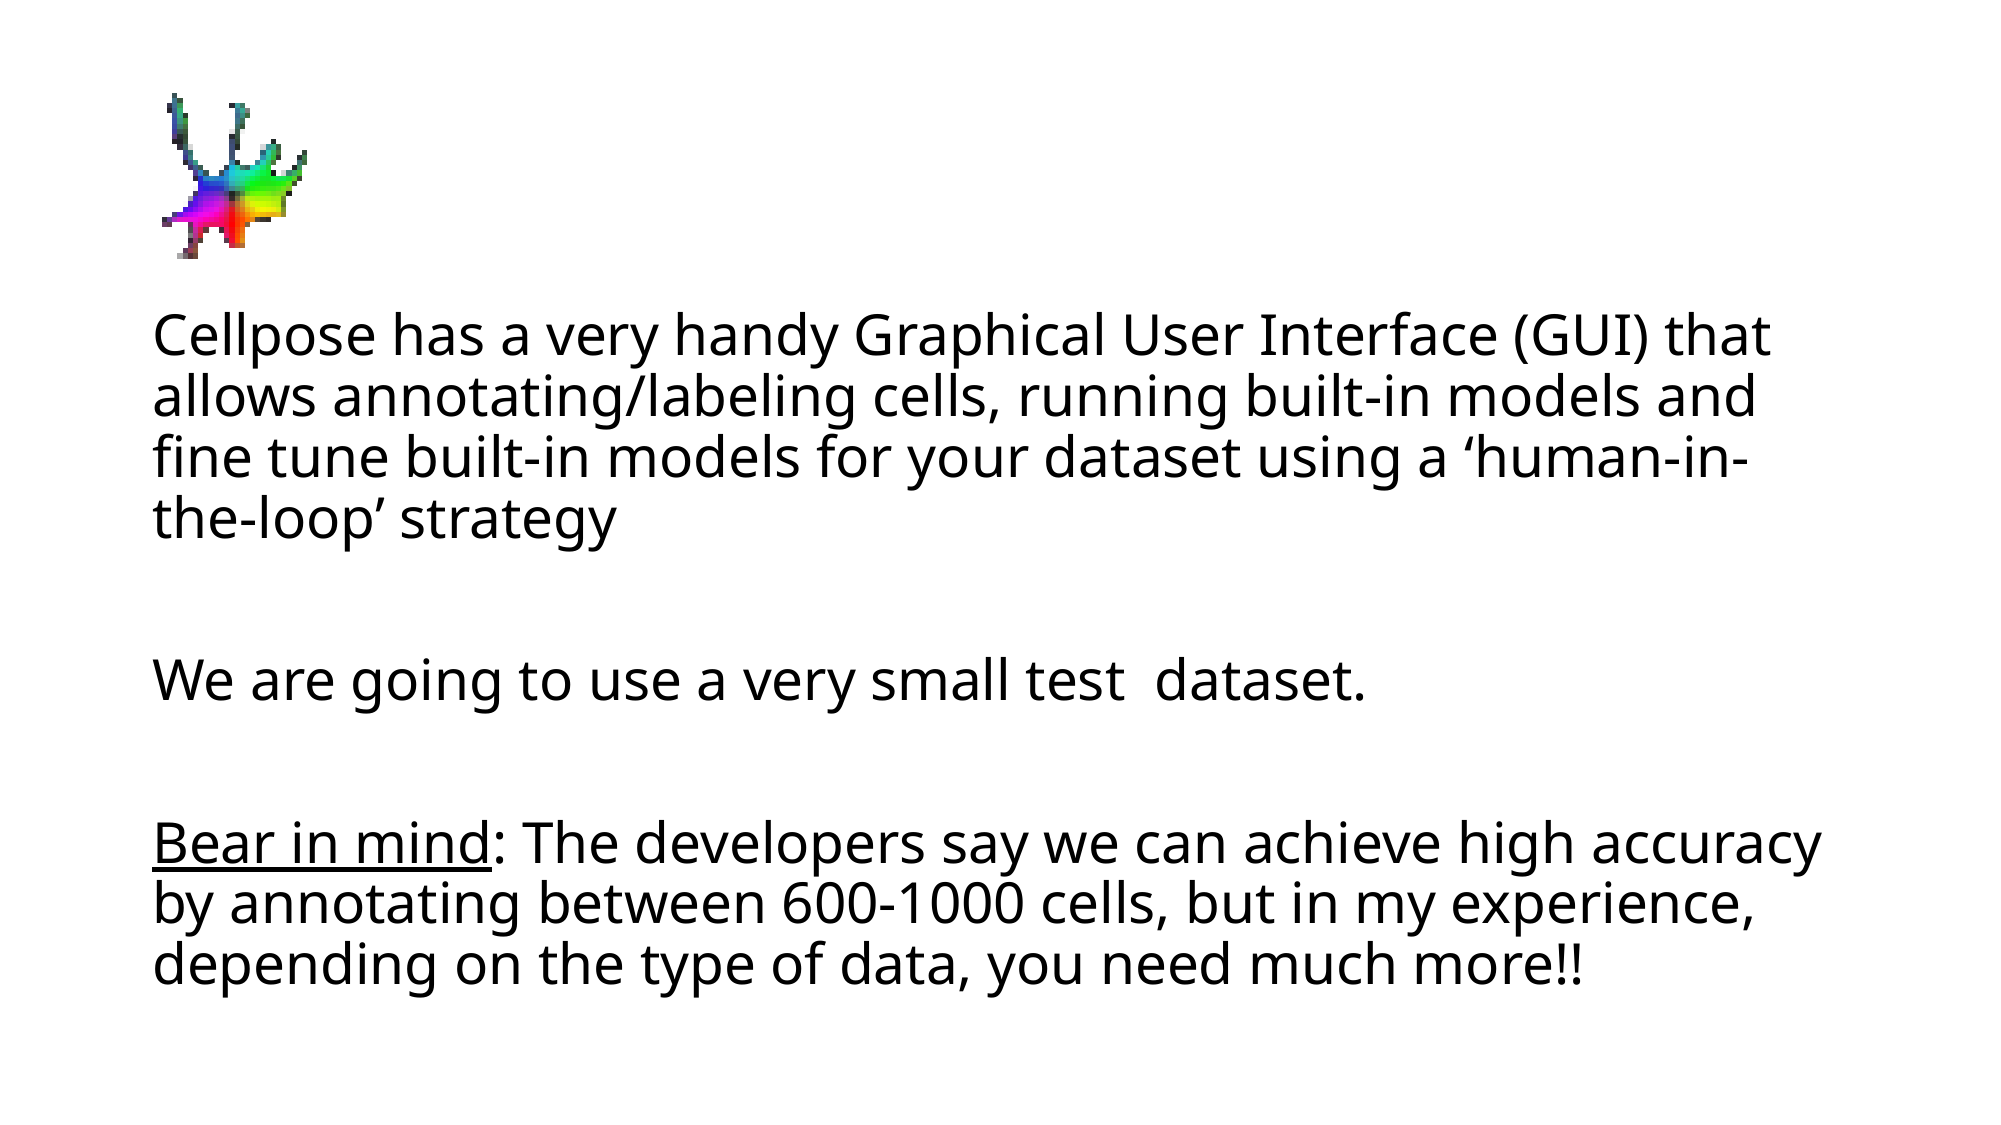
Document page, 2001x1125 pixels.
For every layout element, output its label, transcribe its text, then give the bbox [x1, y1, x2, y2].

picture [151, 93, 319, 260]
list Cellpose has a very handy Graphical User Interface (GUI) that allows annotating/labeling cells, running built-in models and fine tune built-in models for your dataset using a ‘human-in-the-loop’ strategy We are going to use a very small test dataset. Bear in mind: The developers say we can achieve high accuracy by annotating between 600-1000 cells, but in my experience, depending on the type of data, you need much more!! [137, 299, 1863, 1014]
